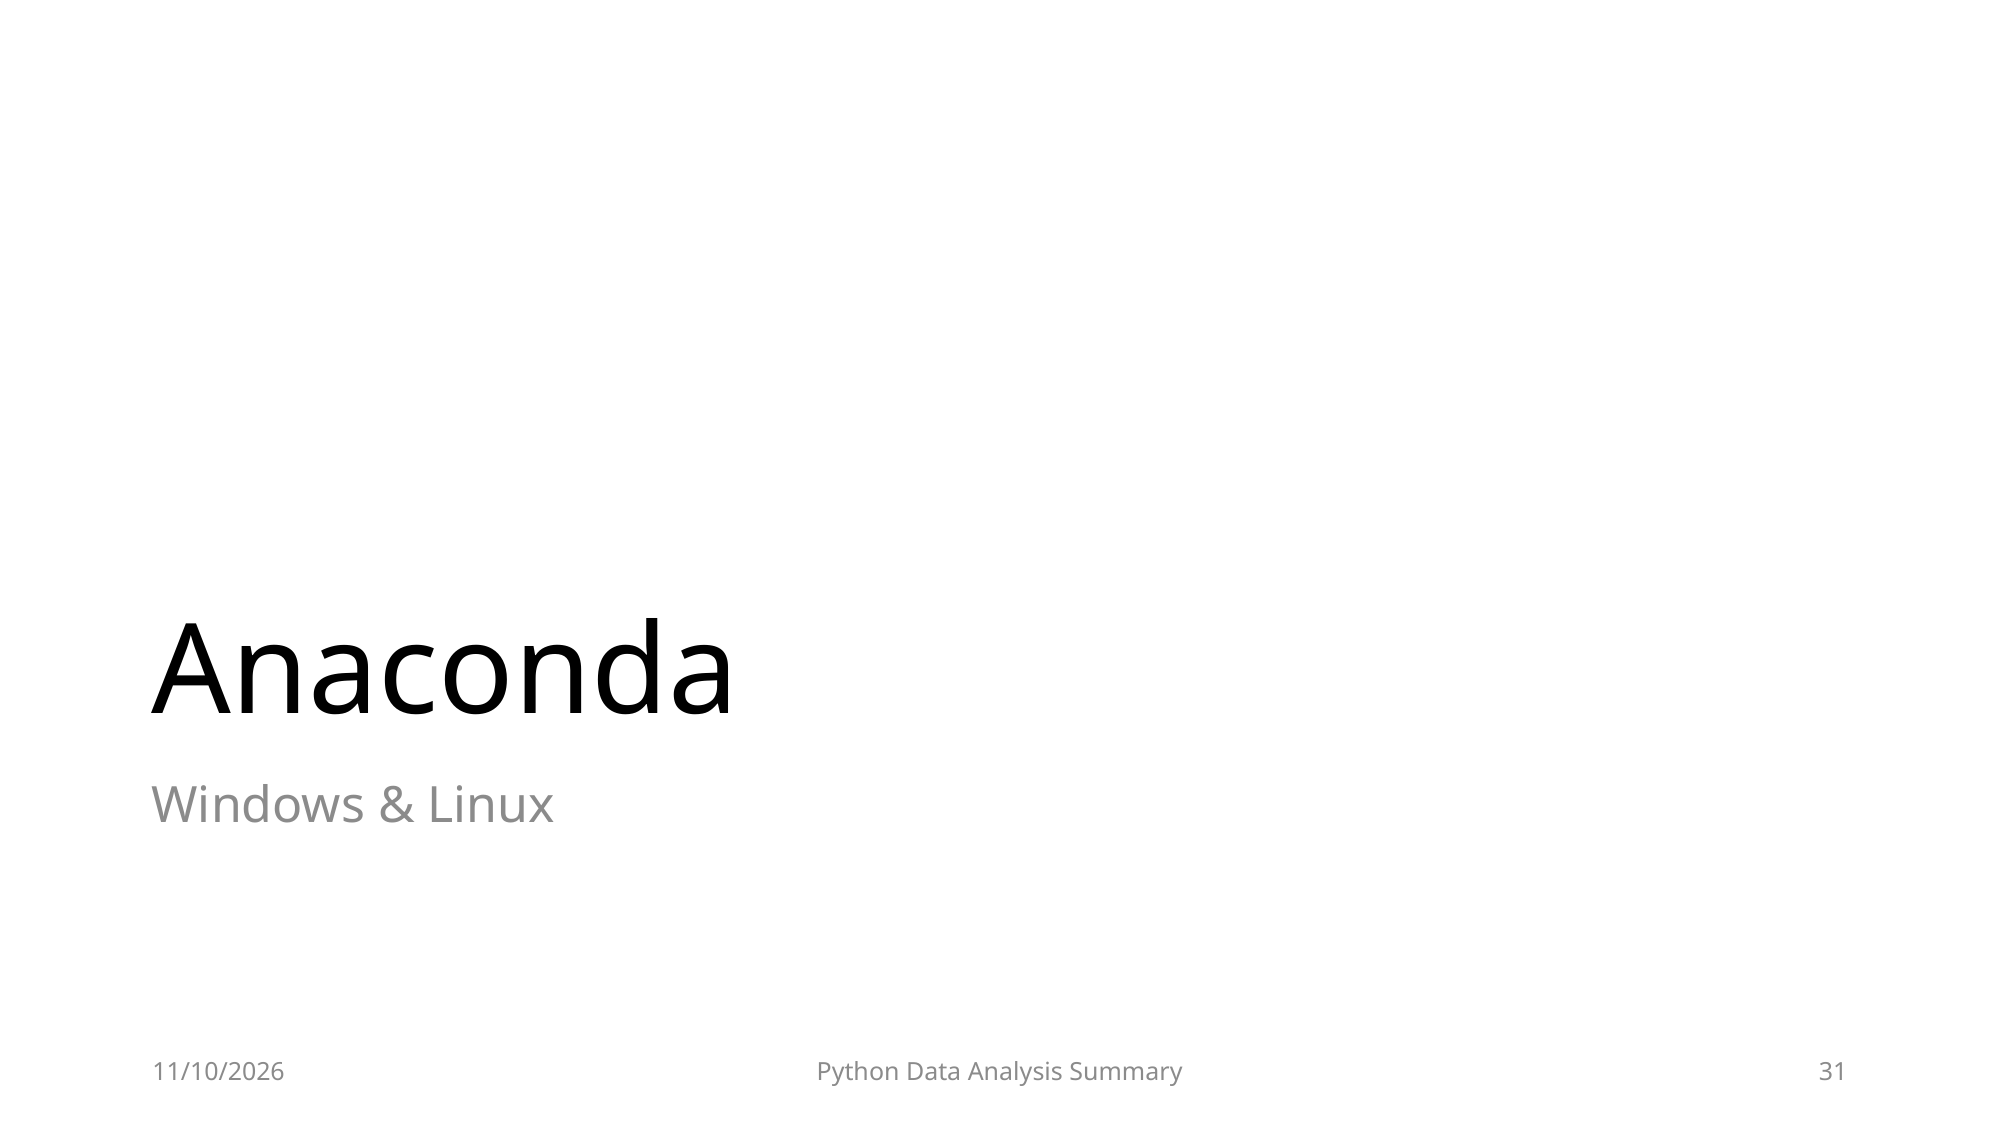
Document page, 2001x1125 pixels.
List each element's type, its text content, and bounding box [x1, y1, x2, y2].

title Anaconda [136, 280, 1862, 749]
footer Python Data Analysis Summary [662, 1042, 1338, 1103]
list Windows & Linux [136, 752, 1862, 999]
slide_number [137, 1042, 588, 1103]
slide_number 31 [1412, 1042, 1863, 1103]
